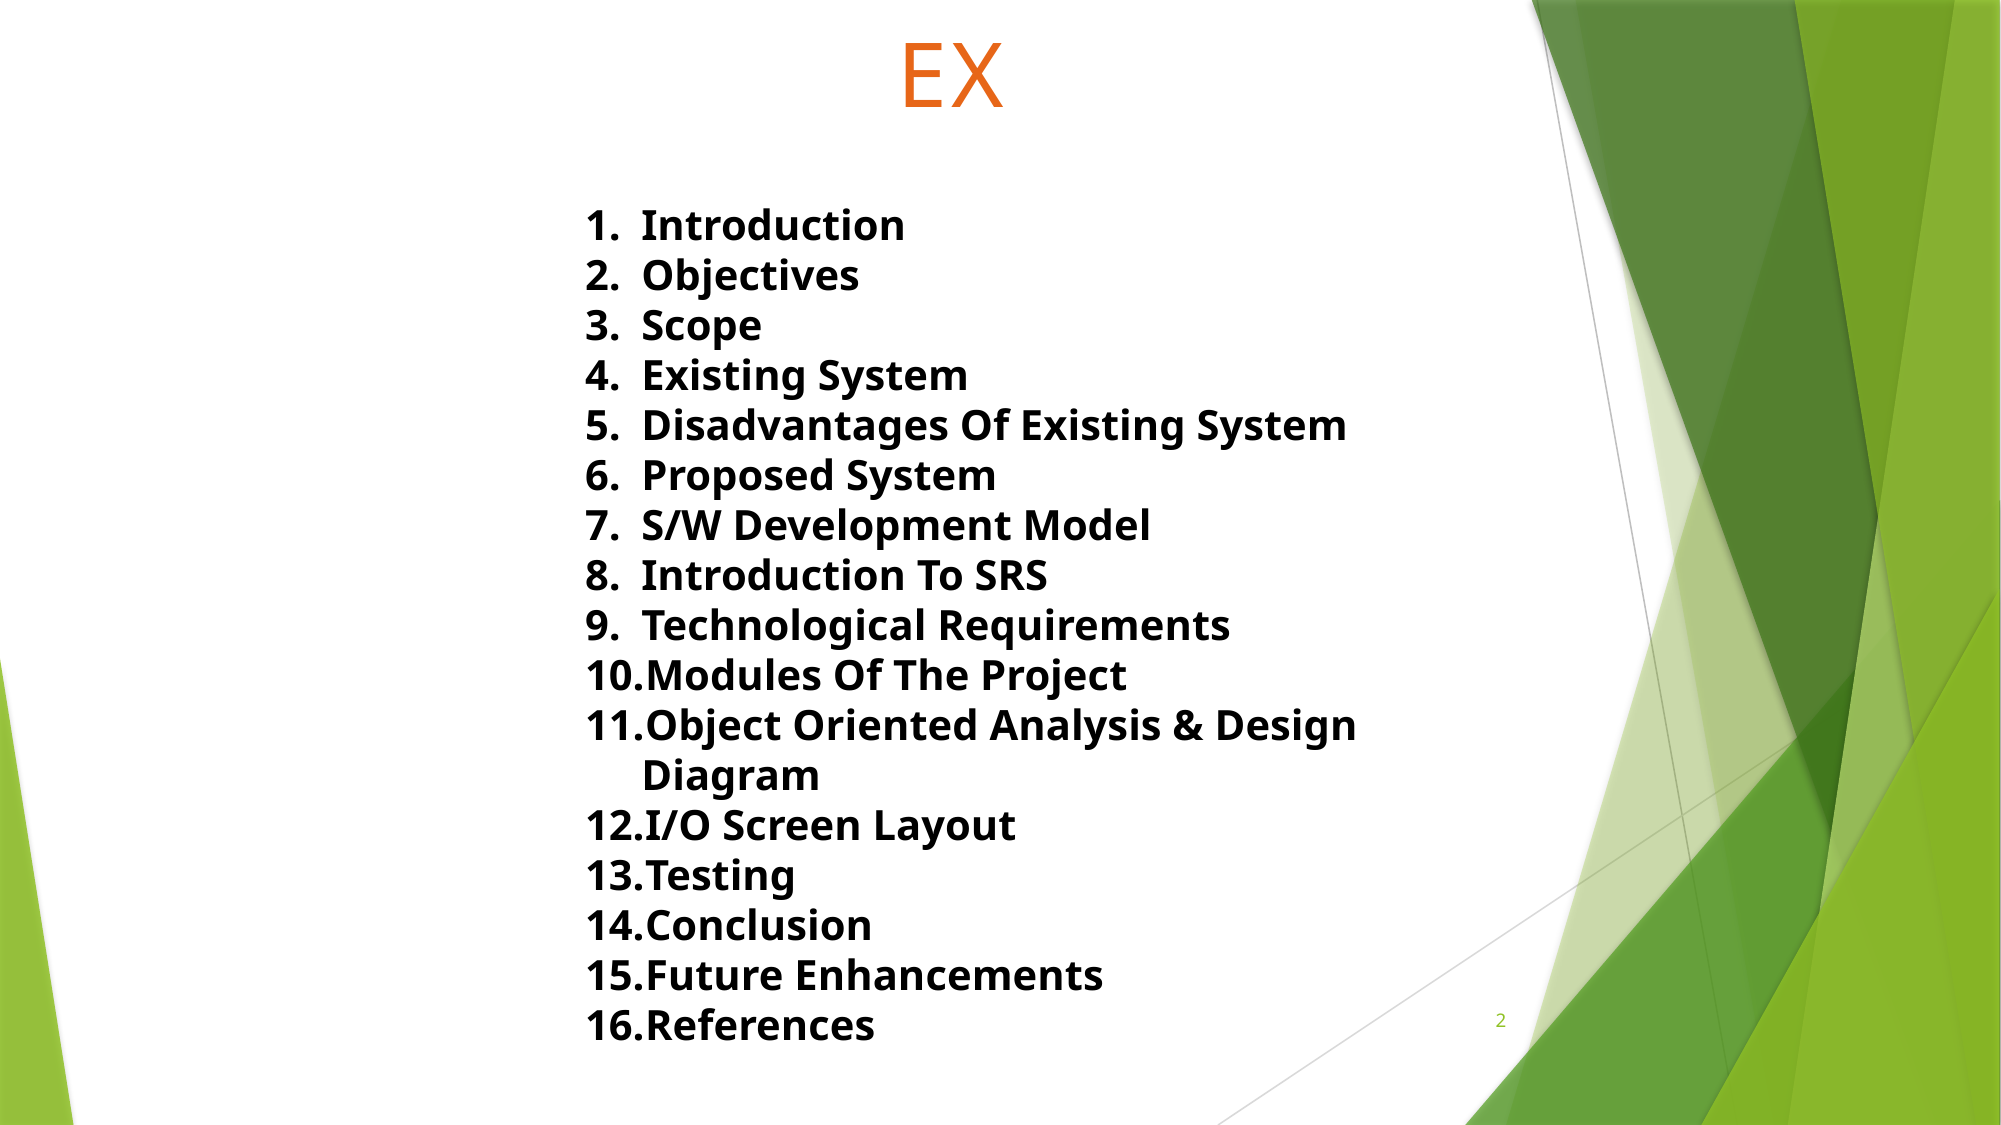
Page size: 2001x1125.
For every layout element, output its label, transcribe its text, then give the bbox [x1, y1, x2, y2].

text_box Introduction Objectives Scope Existing System Disadvantages Of Existing System Proposed System S/W Development Model Introduction To SRS Technological Requirements Modules Of The Project Object Oriented Analysis & Design Diagram I/O Screen Layout Testing Conclusion Future Enhancements References [570, 191, 1430, 1057]
title index [882, 34, 1118, 133]
slide_number 2 [1430, 991, 1522, 1051]
